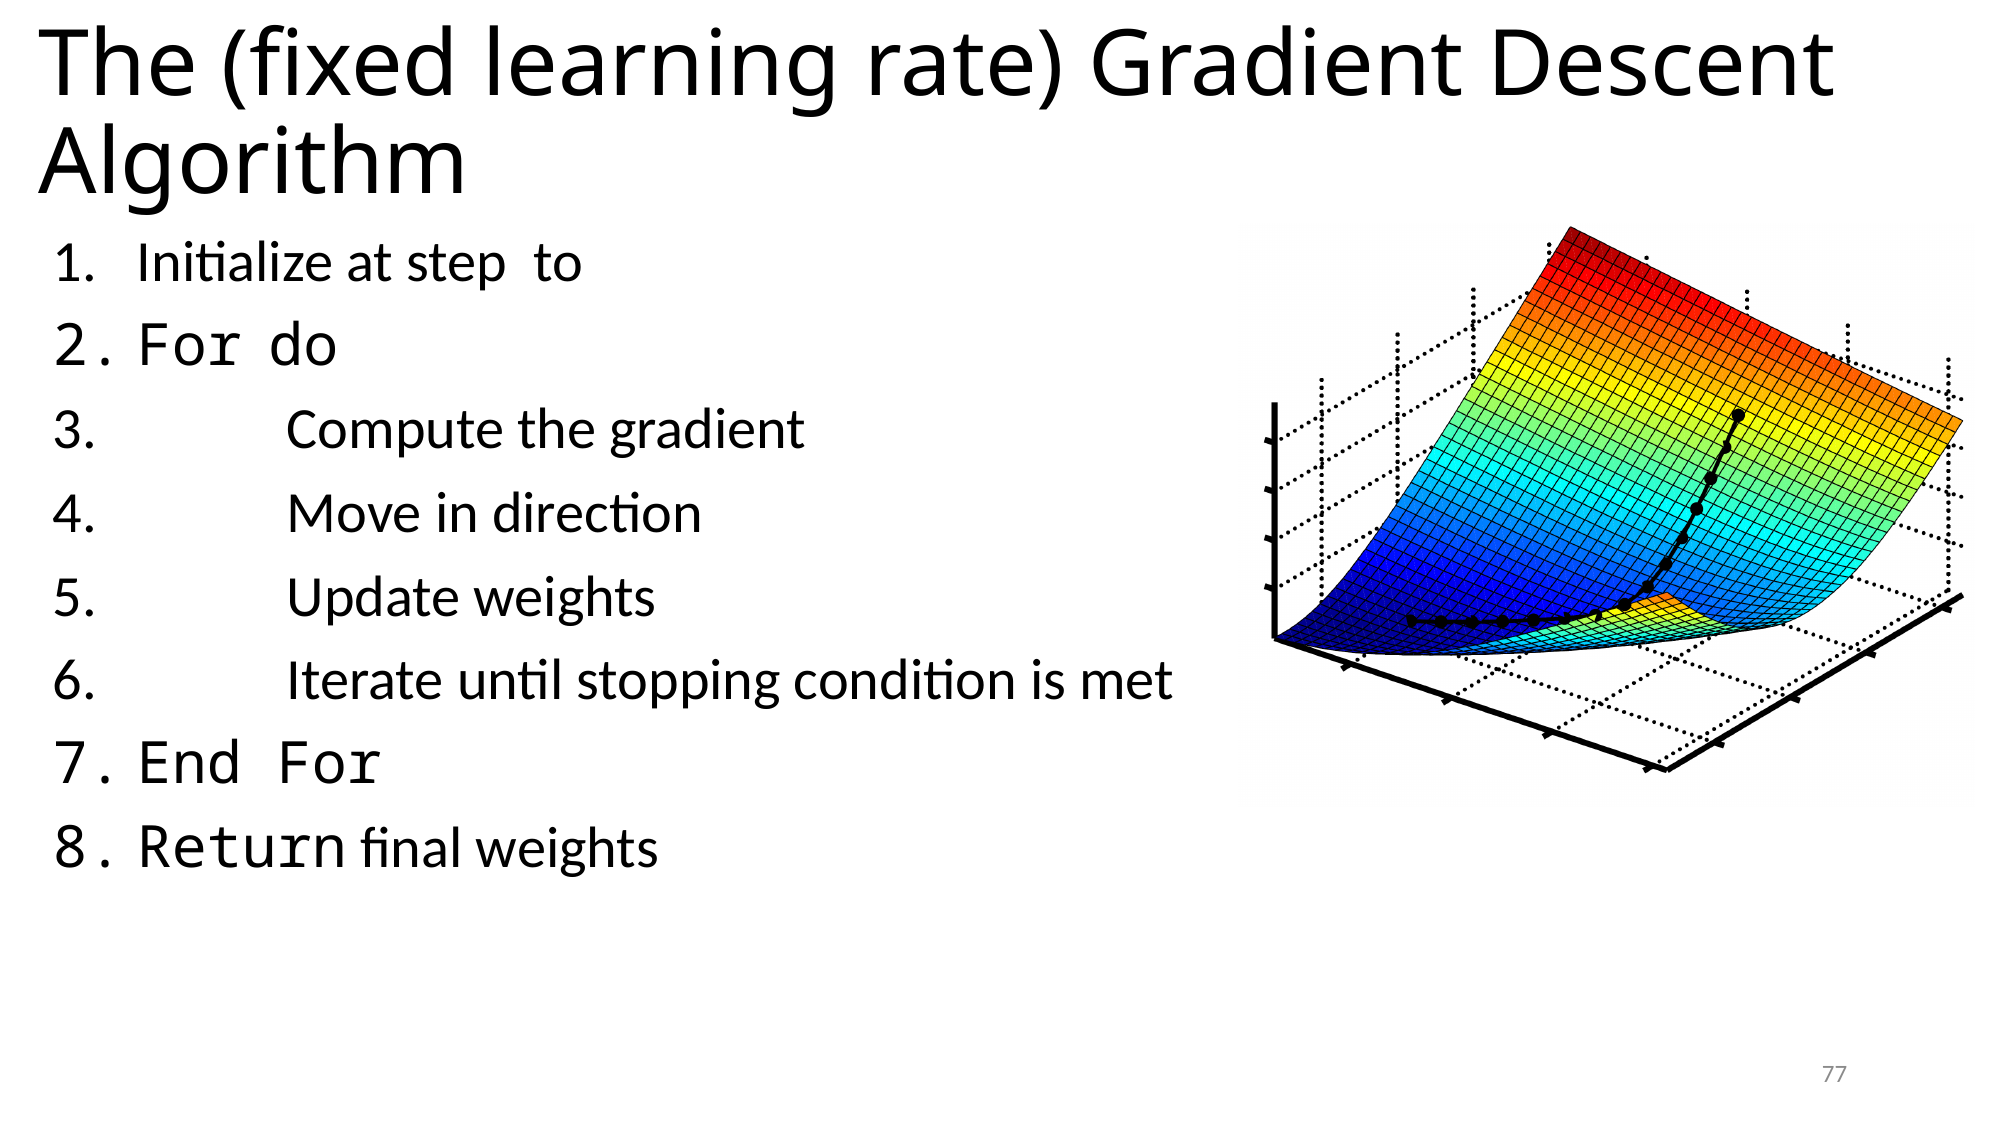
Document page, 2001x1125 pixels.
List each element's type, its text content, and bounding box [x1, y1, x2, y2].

slide_number 77 [1412, 1042, 1863, 1103]
picture [1238, 223, 1975, 807]
title The (fixed learning rate) Gradient Descent Algorithm [23, 6, 1987, 224]
